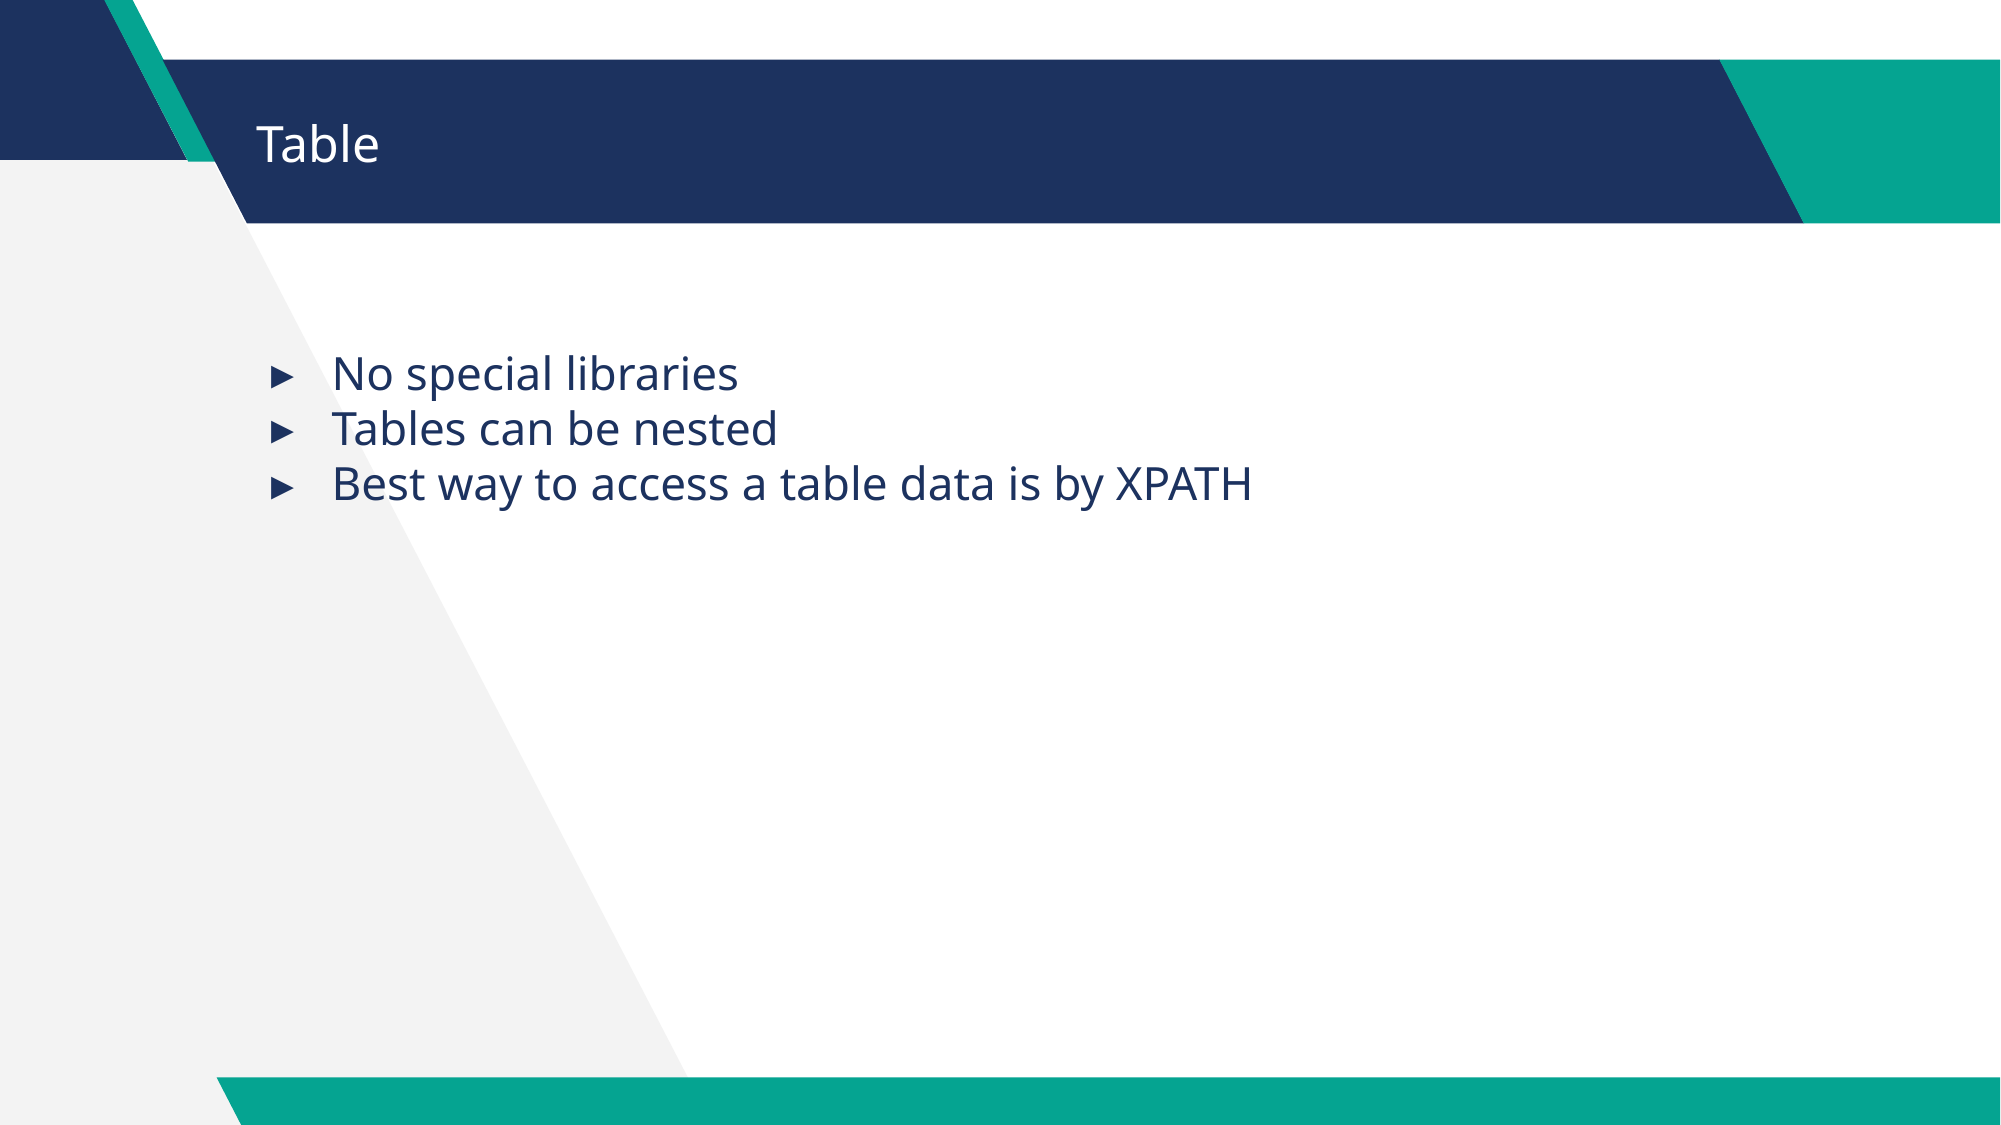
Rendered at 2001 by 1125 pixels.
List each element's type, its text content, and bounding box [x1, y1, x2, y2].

list No special libraries Tables can be nested Best way to access a table data is by XPATH [241, 279, 1900, 1078]
title Table [241, 60, 1713, 224]
